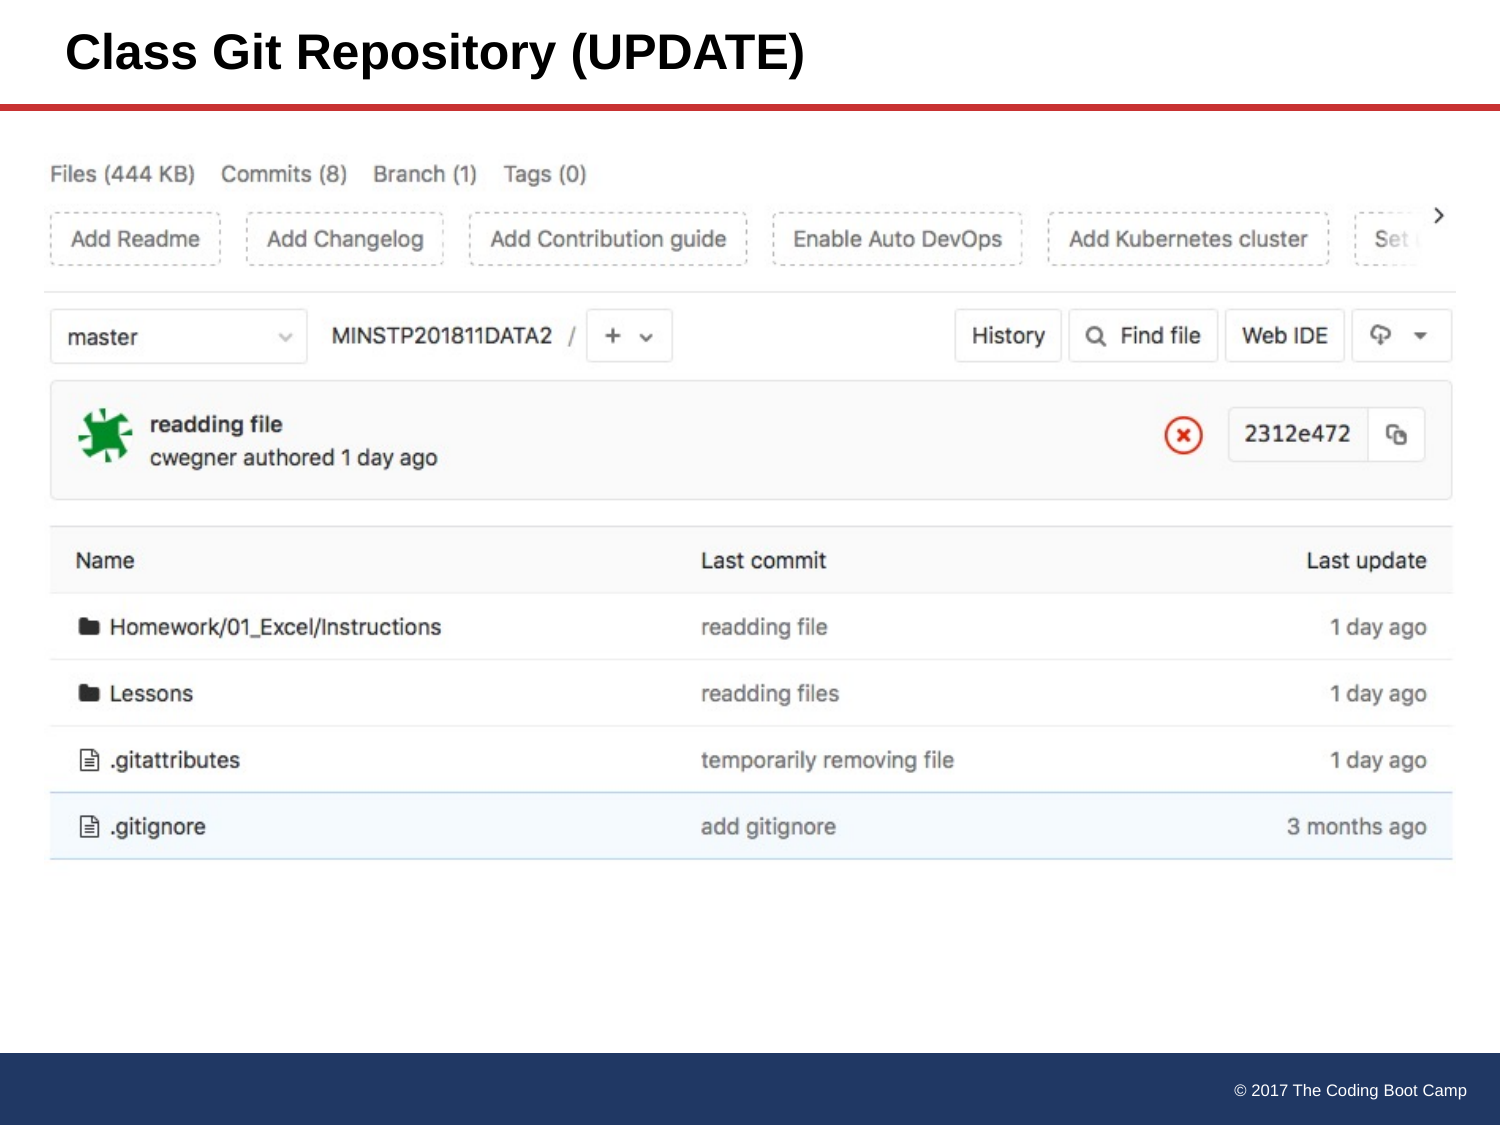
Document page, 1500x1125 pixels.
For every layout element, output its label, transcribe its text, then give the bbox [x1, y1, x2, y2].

picture [43, 141, 1456, 887]
title Class Git Repository (UPDATE) [50, 0, 948, 108]
